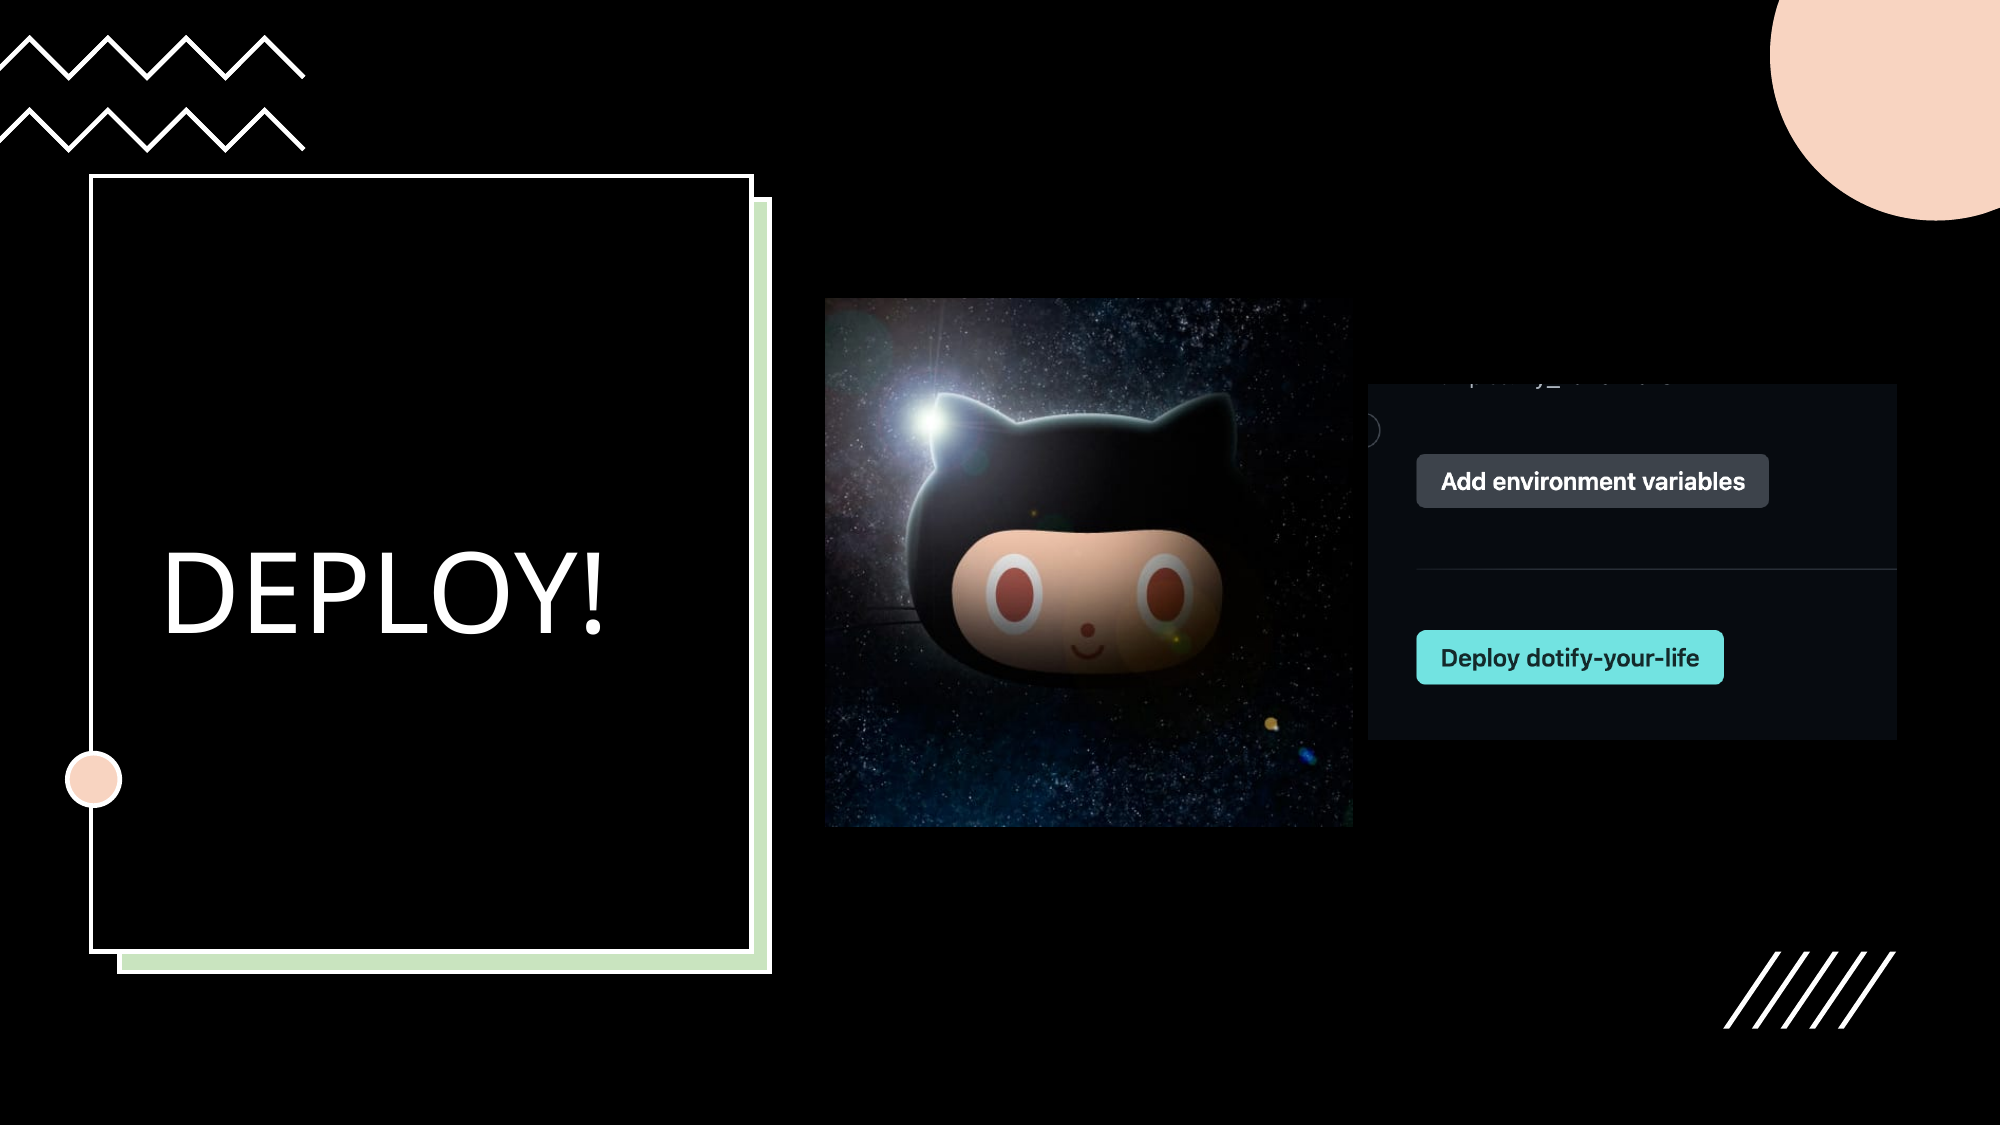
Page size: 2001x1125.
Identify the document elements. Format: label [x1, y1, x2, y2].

text_box [65, 751, 119, 808]
text_box [0, 0, 2000, 1125]
picture [824, 298, 1354, 827]
picture [1367, 384, 1897, 741]
text_box [0, 34, 306, 154]
text_box [1768, 0, 2000, 223]
text_box [119, 198, 770, 973]
text_box [1722, 951, 1897, 1030]
text_box [89, 175, 753, 766]
text_box [89, 793, 119, 953]
